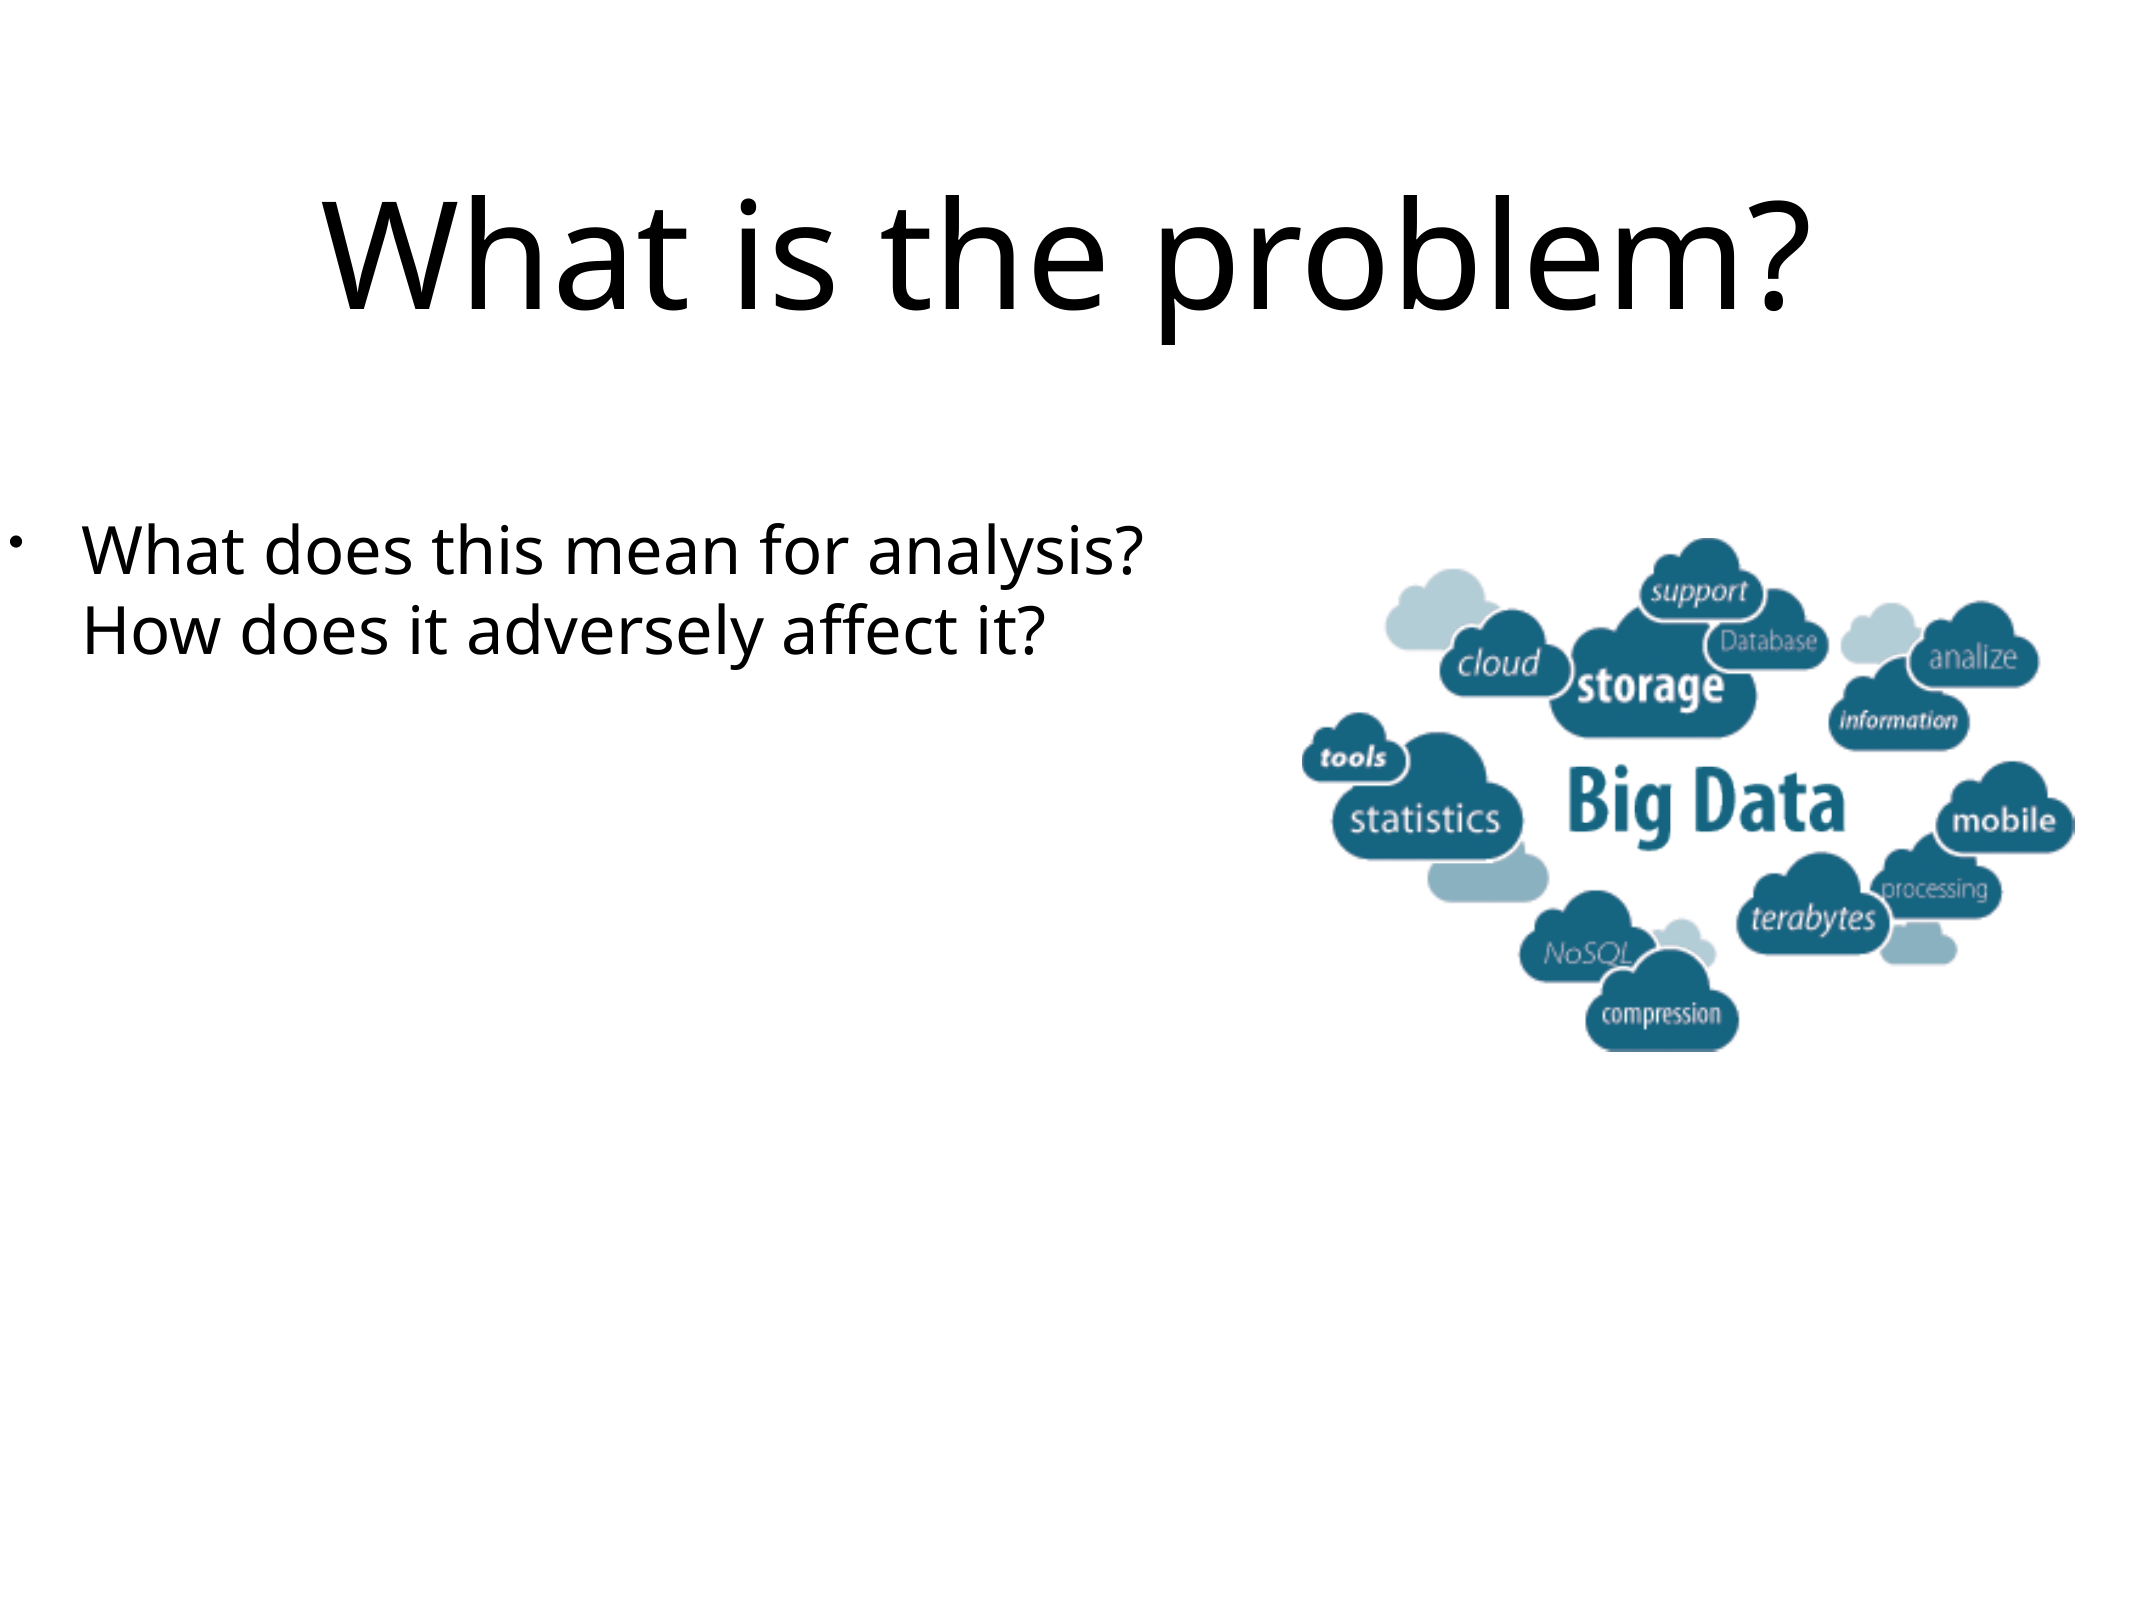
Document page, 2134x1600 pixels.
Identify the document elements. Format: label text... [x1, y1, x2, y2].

title What is the problem? [155, 72, 1978, 428]
picture [1301, 538, 2075, 1052]
list What does this mean for analysis? How does it adversely affect it? [0, 312, 1258, 863]
